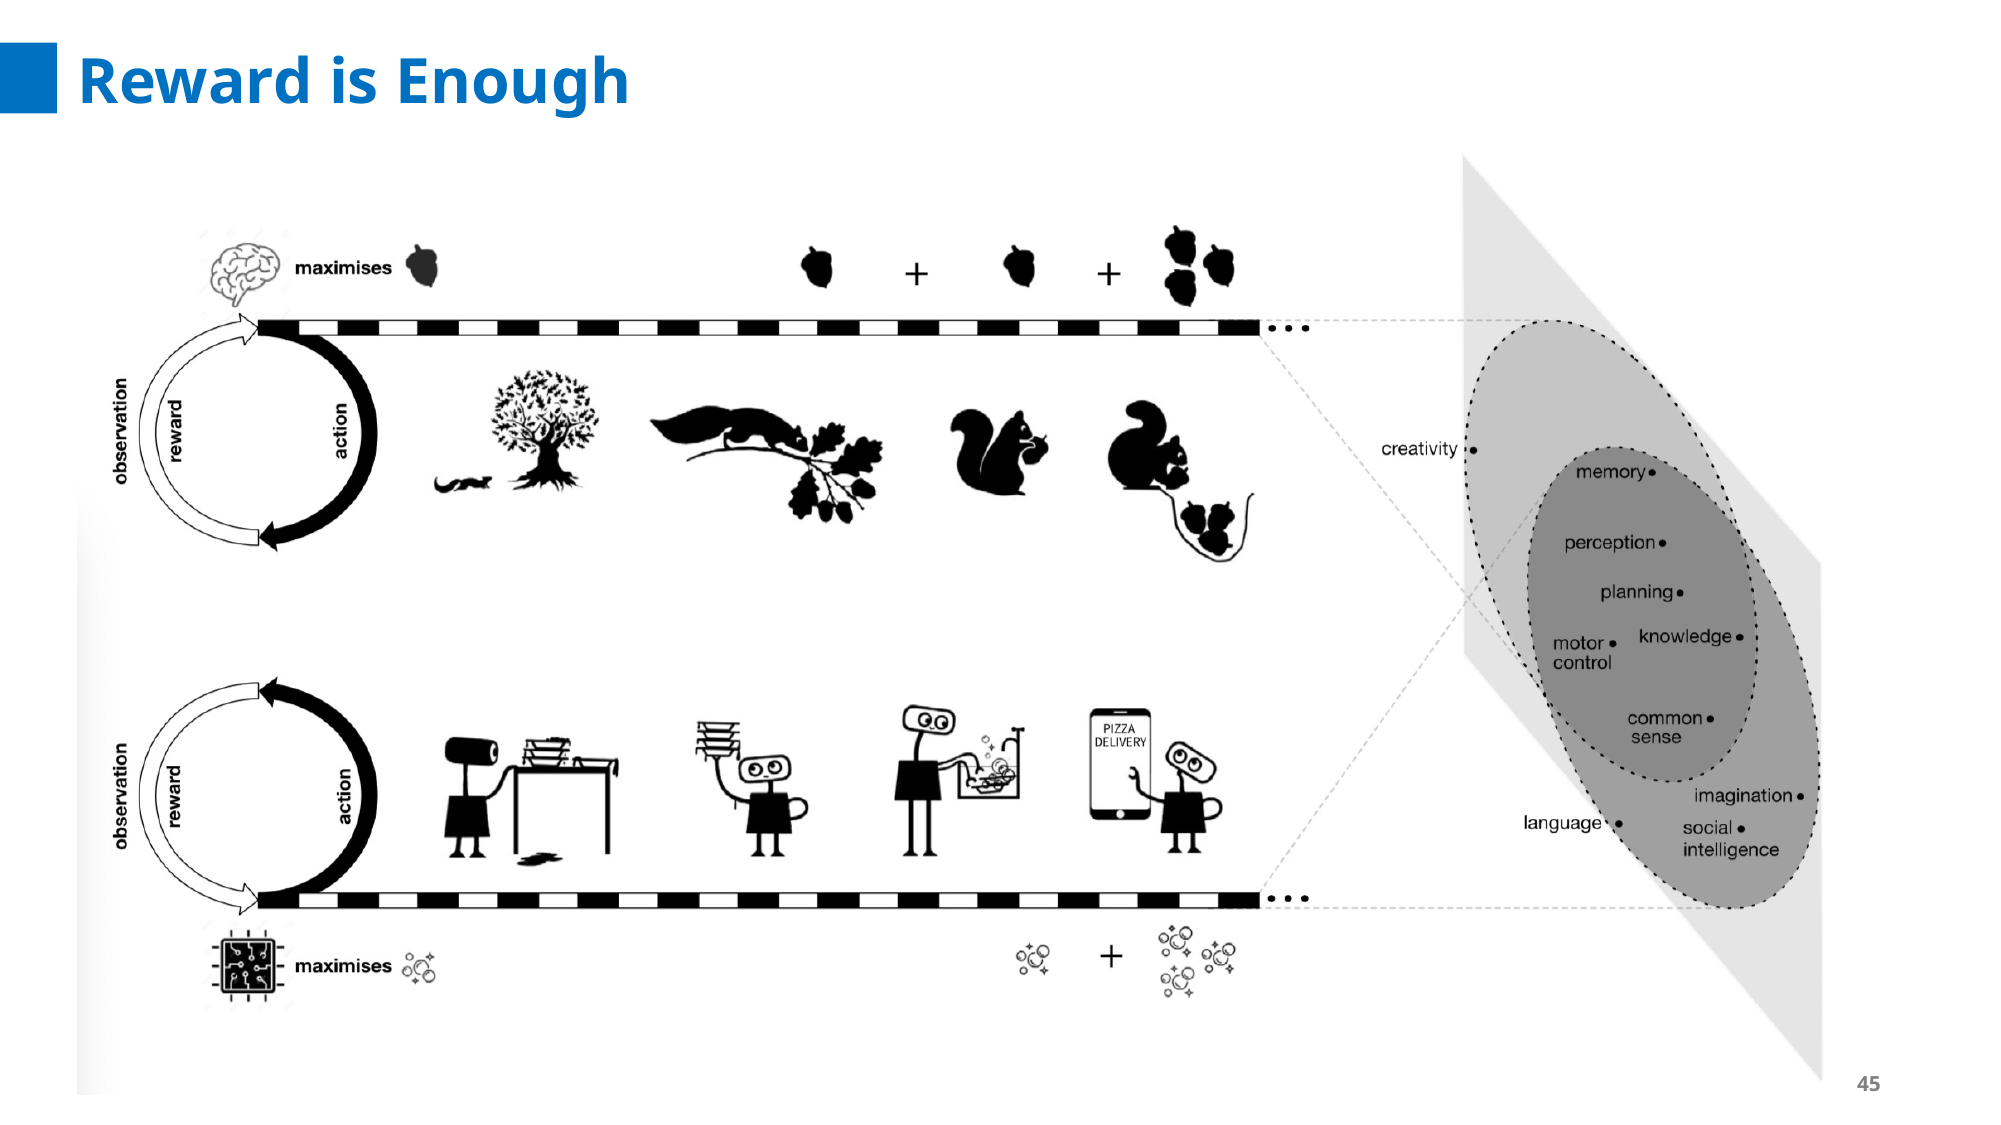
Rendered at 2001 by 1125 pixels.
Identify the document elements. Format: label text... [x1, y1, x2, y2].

picture [77, 147, 1837, 1095]
list Reward is Enough [77, 49, 1588, 107]
slide_number 45 [1837, 1073, 1896, 1095]
